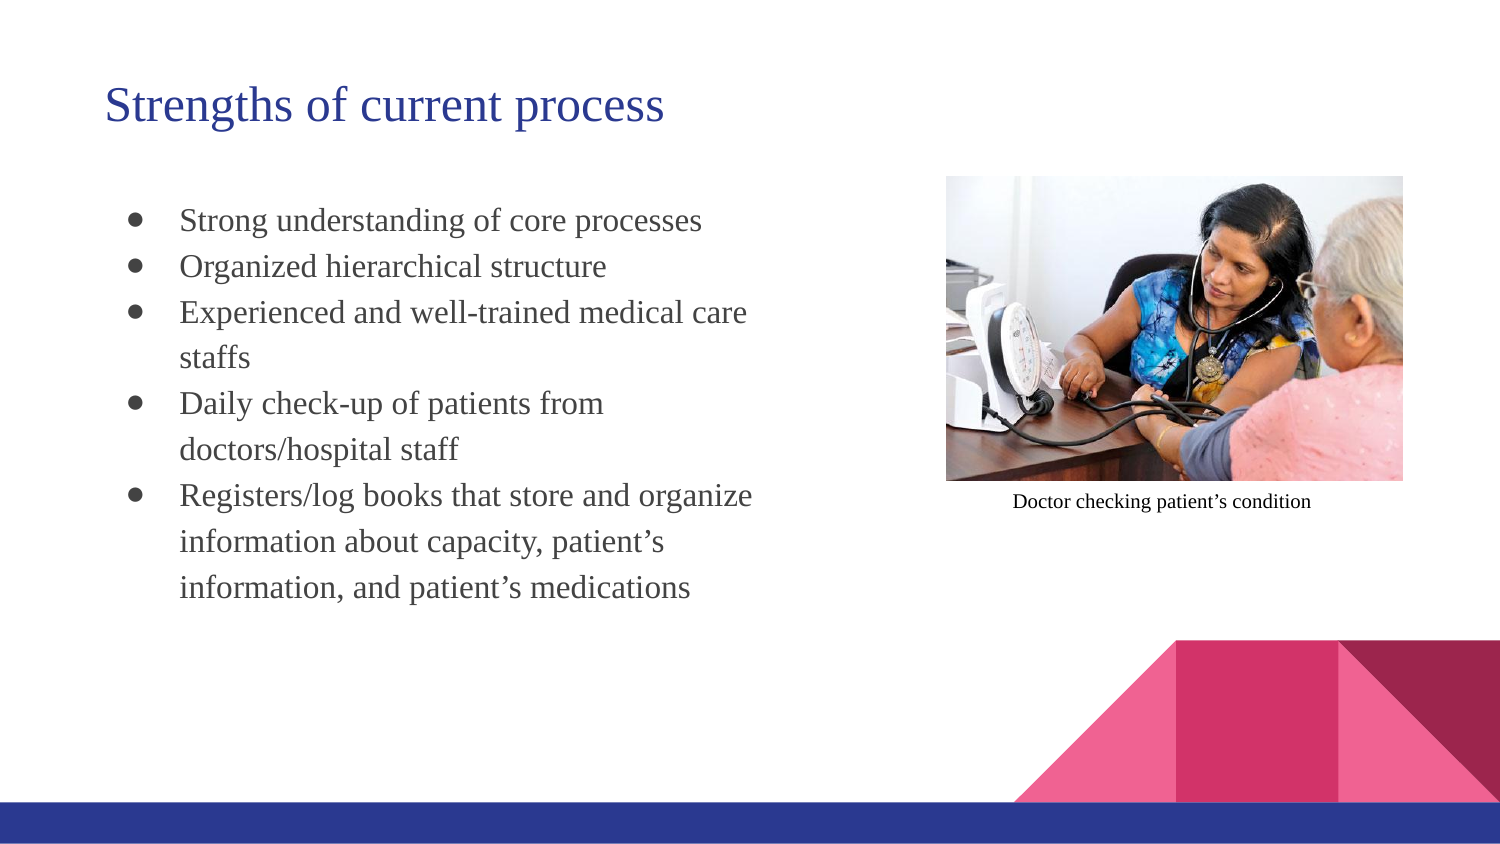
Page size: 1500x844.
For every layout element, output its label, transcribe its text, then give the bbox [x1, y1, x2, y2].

text_box Doctor checking patient’s condition [997, 489, 1380, 518]
title Strengths of current process [89, 56, 964, 116]
picture [946, 176, 1403, 482]
list Strong understanding of core processes Organized hierarchical structure Experienced and well-trained medical care staffs Daily check-up of patients from doctors/hospital staff Registers/log books that store and organize information about capacity, patient’s information, and patient’s medications [89, 176, 806, 749]
